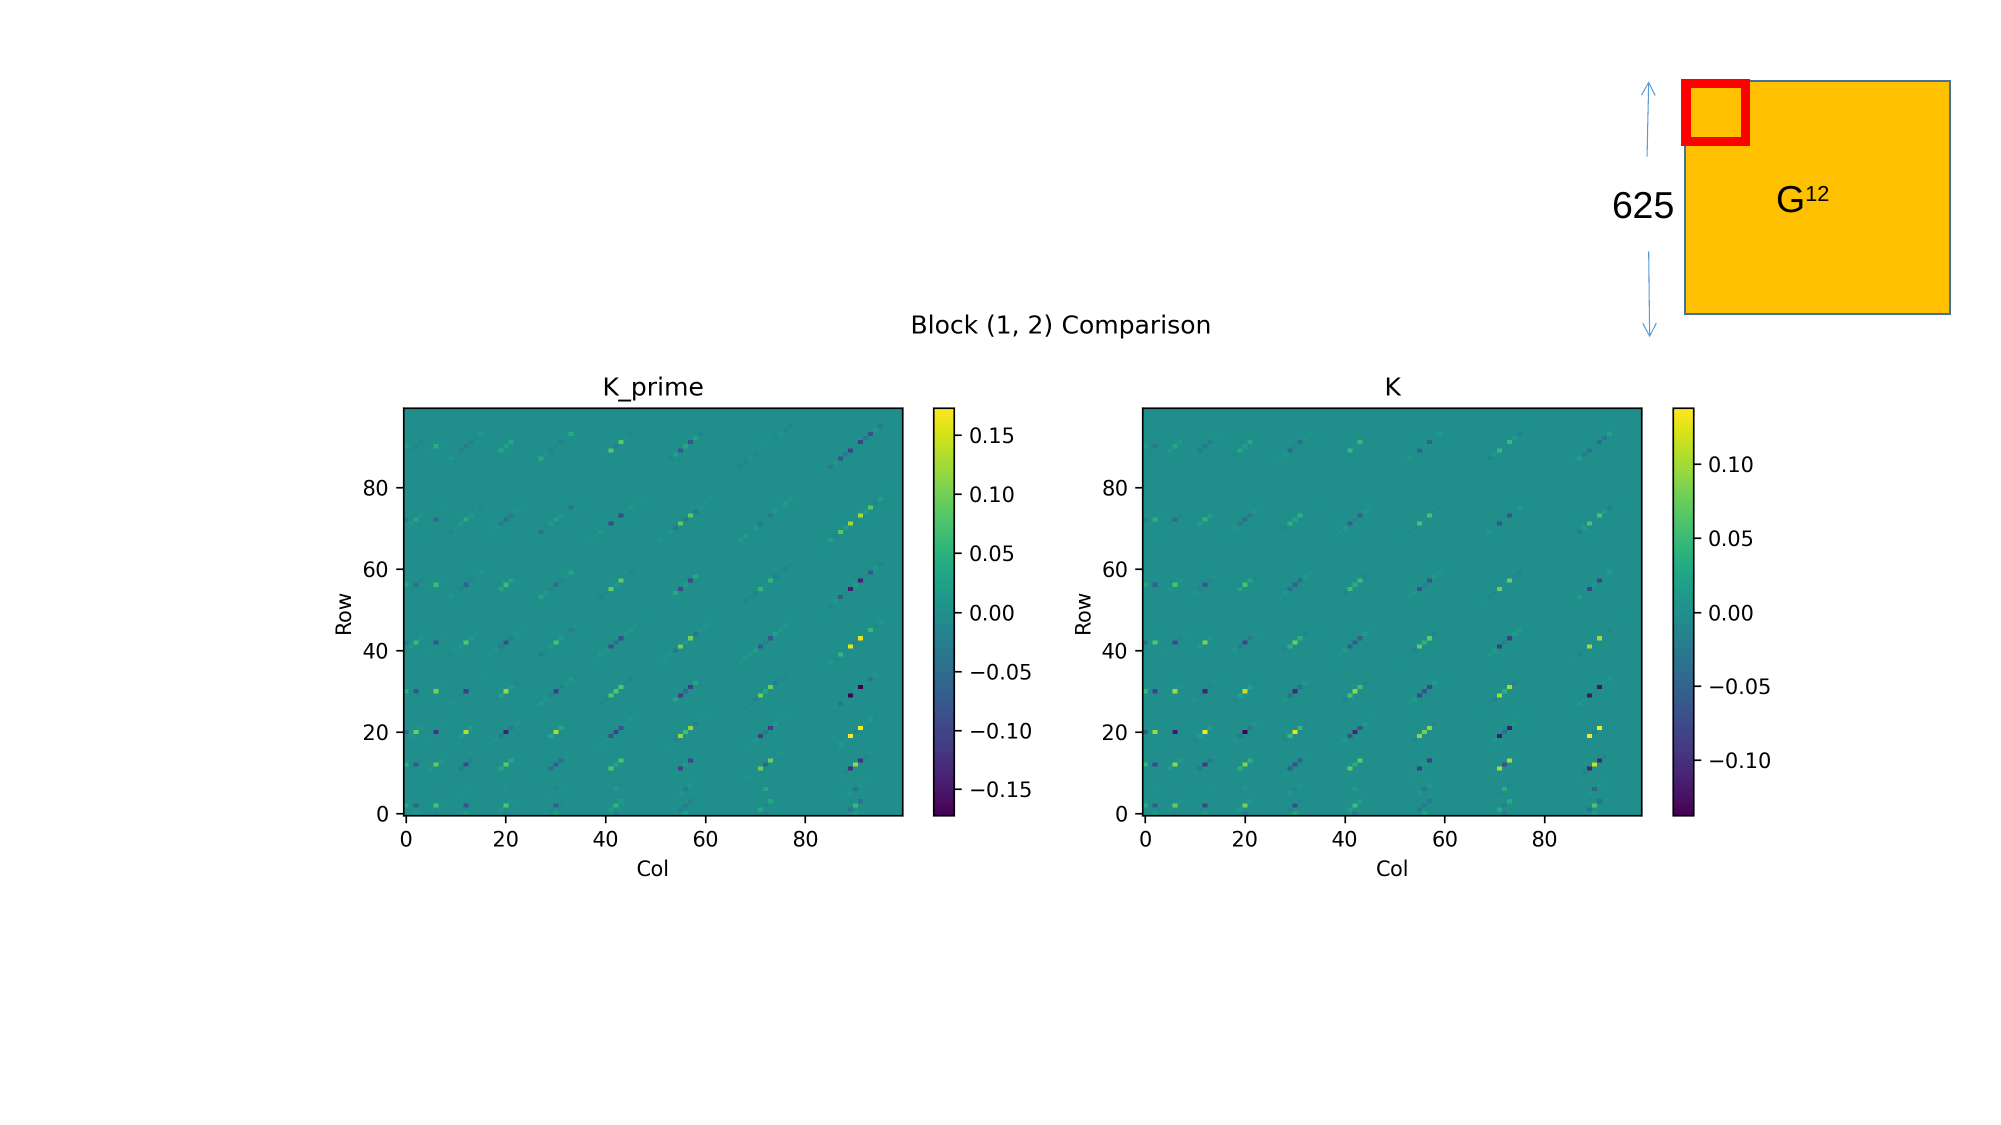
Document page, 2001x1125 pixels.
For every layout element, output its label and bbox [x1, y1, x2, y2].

picture [310, 302, 1811, 903]
text_box [1597, 81, 1951, 338]
